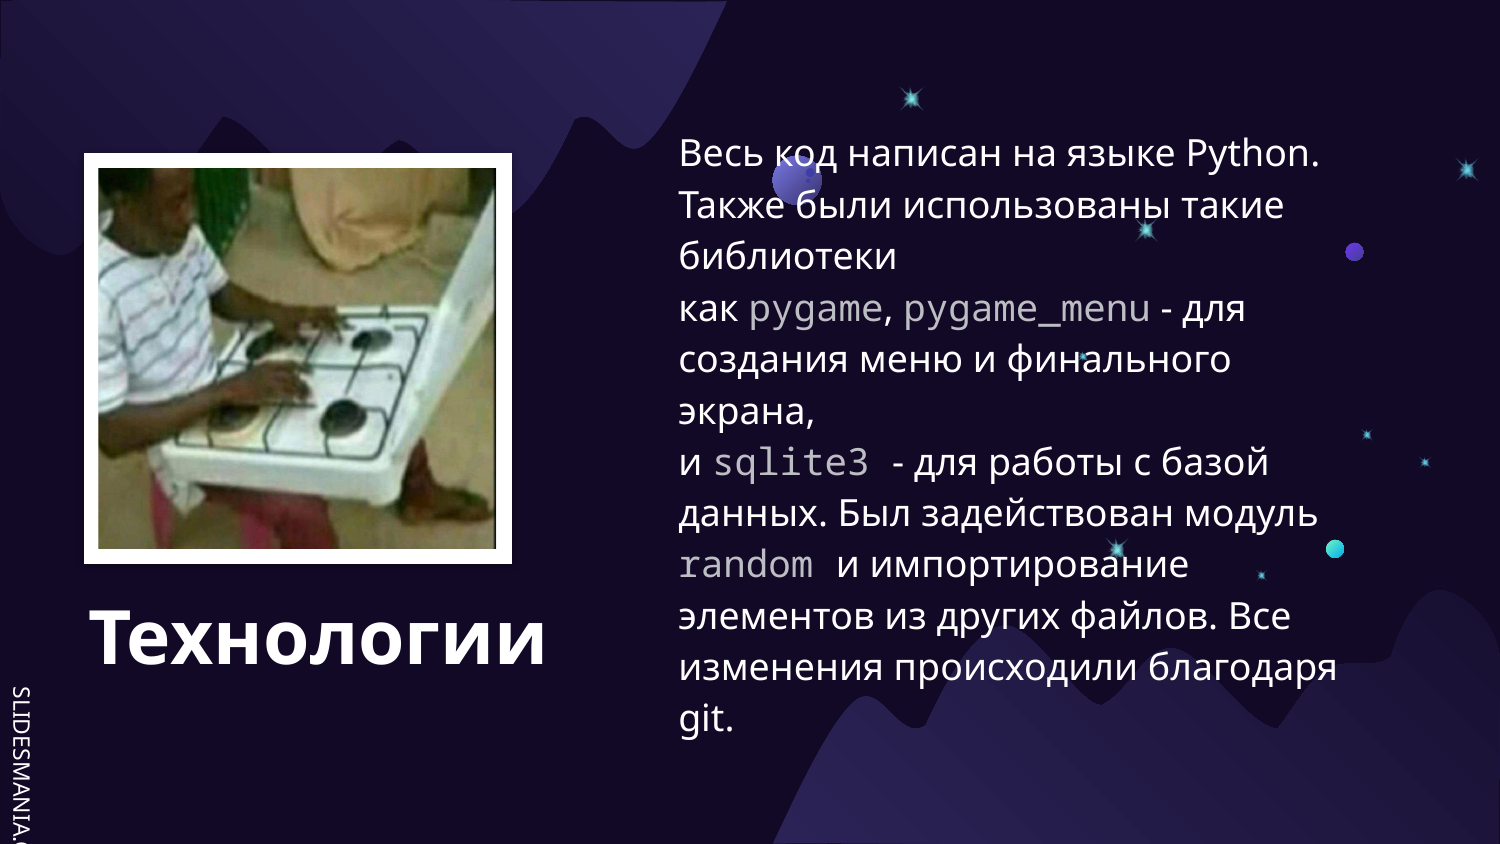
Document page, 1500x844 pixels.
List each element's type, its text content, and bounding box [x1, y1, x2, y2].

title Технологии [73, 586, 624, 695]
picture [98, 167, 498, 550]
picture [1454, 155, 1480, 183]
list Весь код написан на языке Python. Также были использованы такие библиотеки как pygame, pygame_menu - для создания меню и финального экрана, и sqlite3 - для работы с базой данных. Был задействован модуль random и импортирование элементов из других файлов. Все изменения происходили благодаря git. [644, 195, 1380, 769]
picture [1418, 455, 1432, 469]
picture [898, 84, 925, 112]
